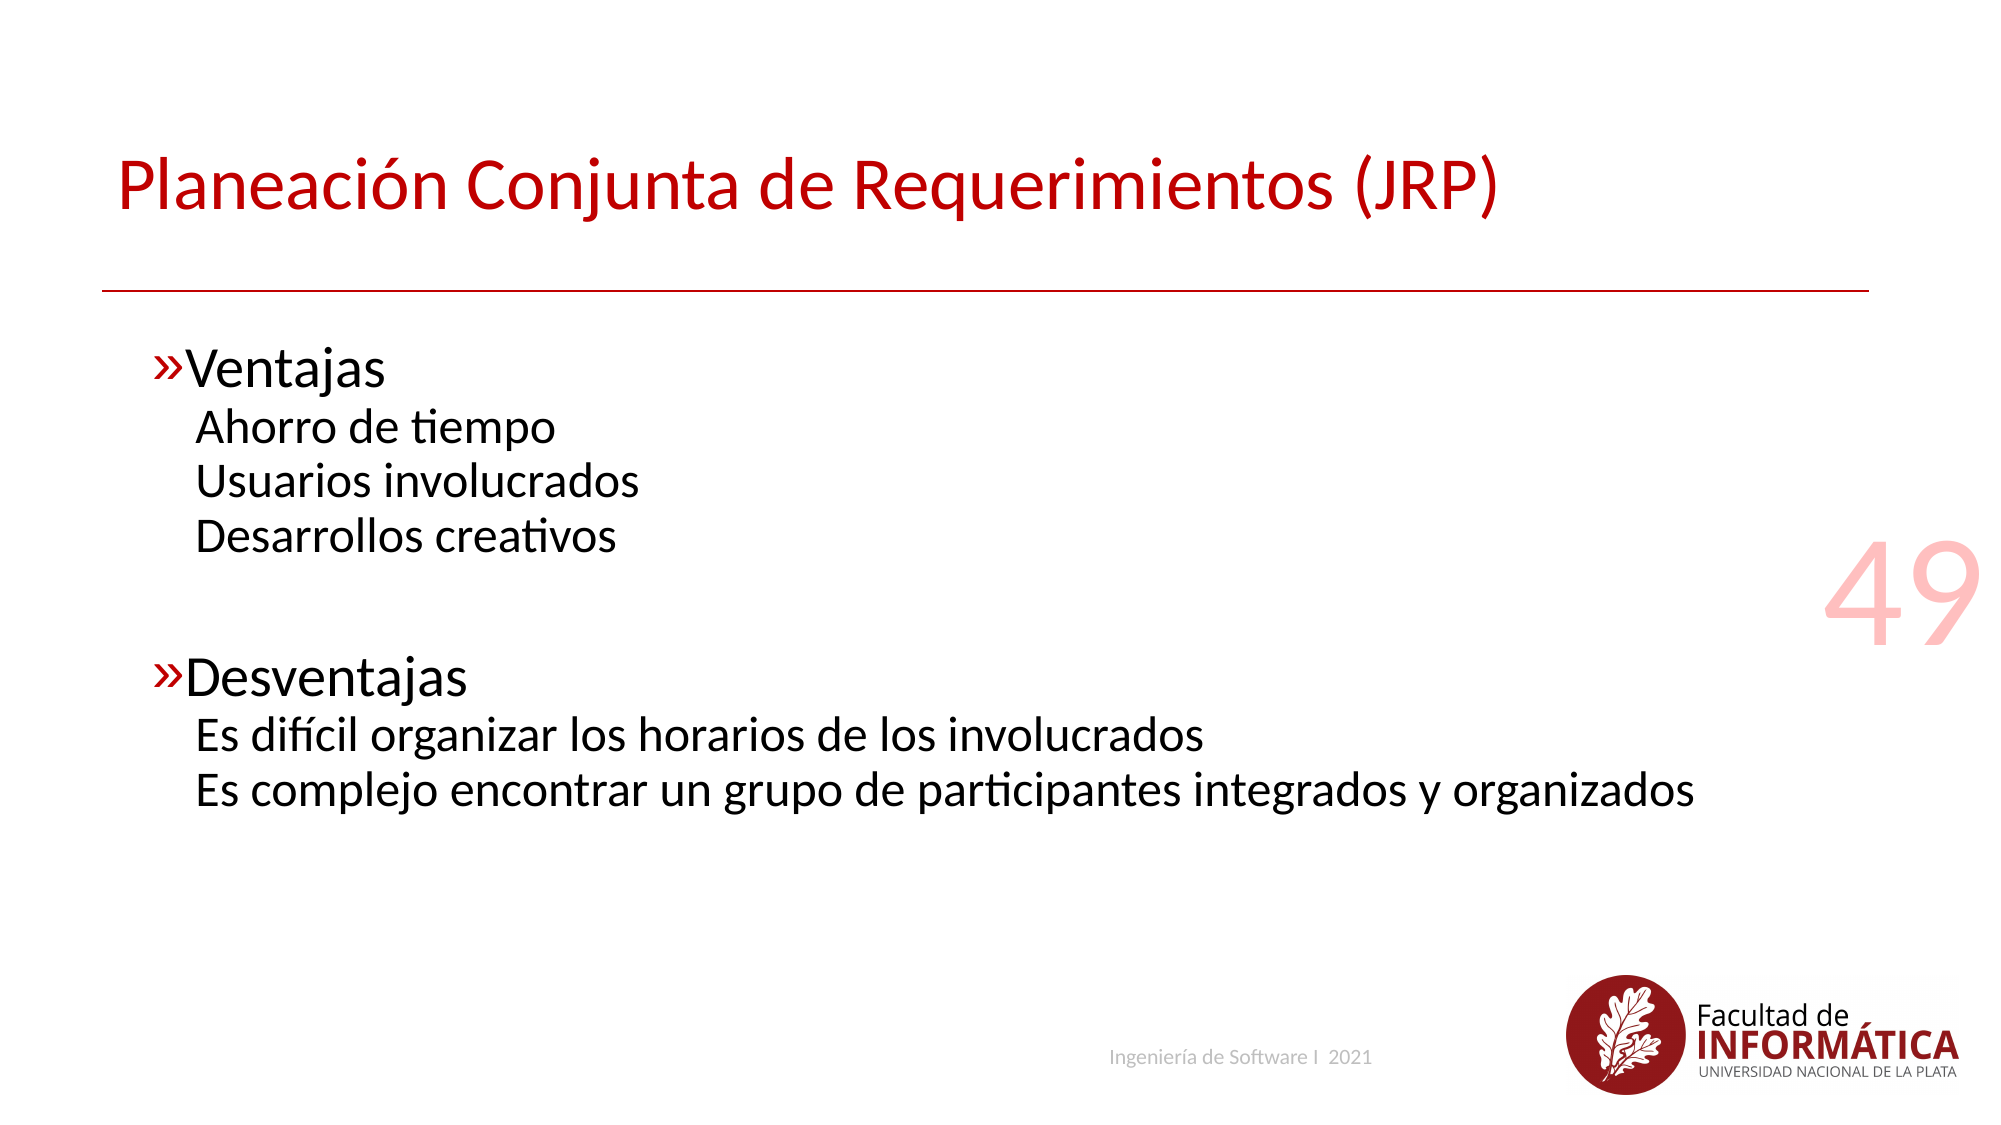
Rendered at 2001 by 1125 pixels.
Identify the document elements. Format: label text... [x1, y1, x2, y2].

slide_number 49 [1520, 456, 2000, 686]
list Ventajas Ahorro de tiempo Usuarios involucrados Desarrollos creativos Desventajas Es difícil organizar los horarios de los involucrados Es complejo encontrar un grupo de participantes integrados y organizados [137, 338, 1768, 870]
footer Ingeniería de Software I 2021 [1094, 1034, 1867, 1095]
title Planeación Conjunta de Requerimientos (JRP) [102, 81, 1875, 291]
picture [1566, 975, 1959, 1095]
